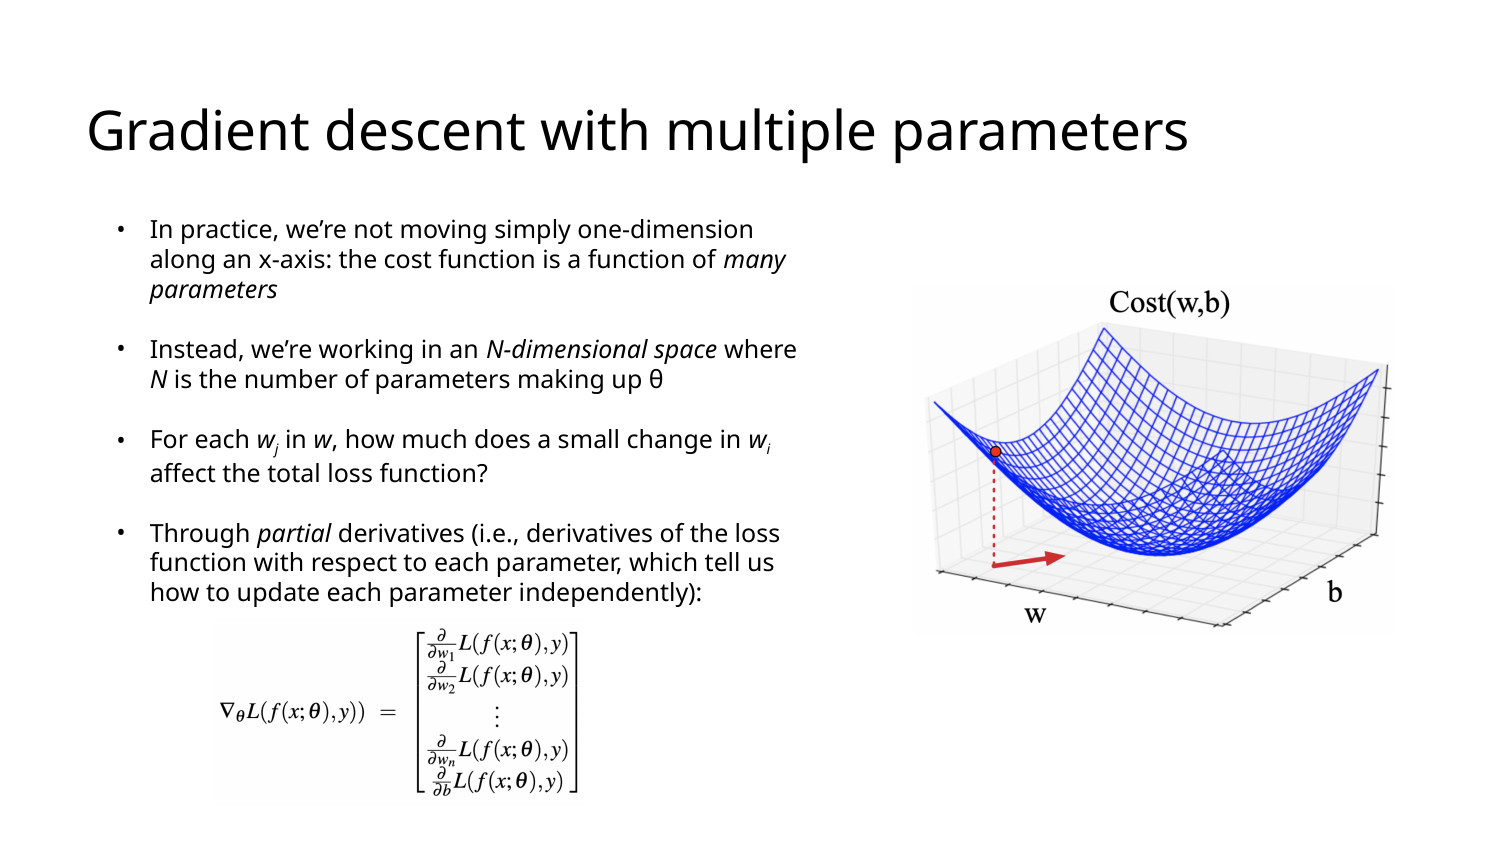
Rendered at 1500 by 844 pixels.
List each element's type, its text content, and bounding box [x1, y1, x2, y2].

title Gradient descent with multiple parameters [74, 71, 1219, 194]
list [913, 285, 1398, 638]
picture [212, 618, 584, 806]
text_box In practice, we’re not moving simply one-dimension along an x-axis: the cost function is a function of many parameters Instead, we’re working in an N-dimensional space where N is the number of parameters making up θ For each wj in w, how much does a small change in wi affect the total loss function? Through partial derivatives (i.e., derivatives of the loss function with respect to each parameter, which tell us how to update each parameter independently): [103, 207, 812, 673]
